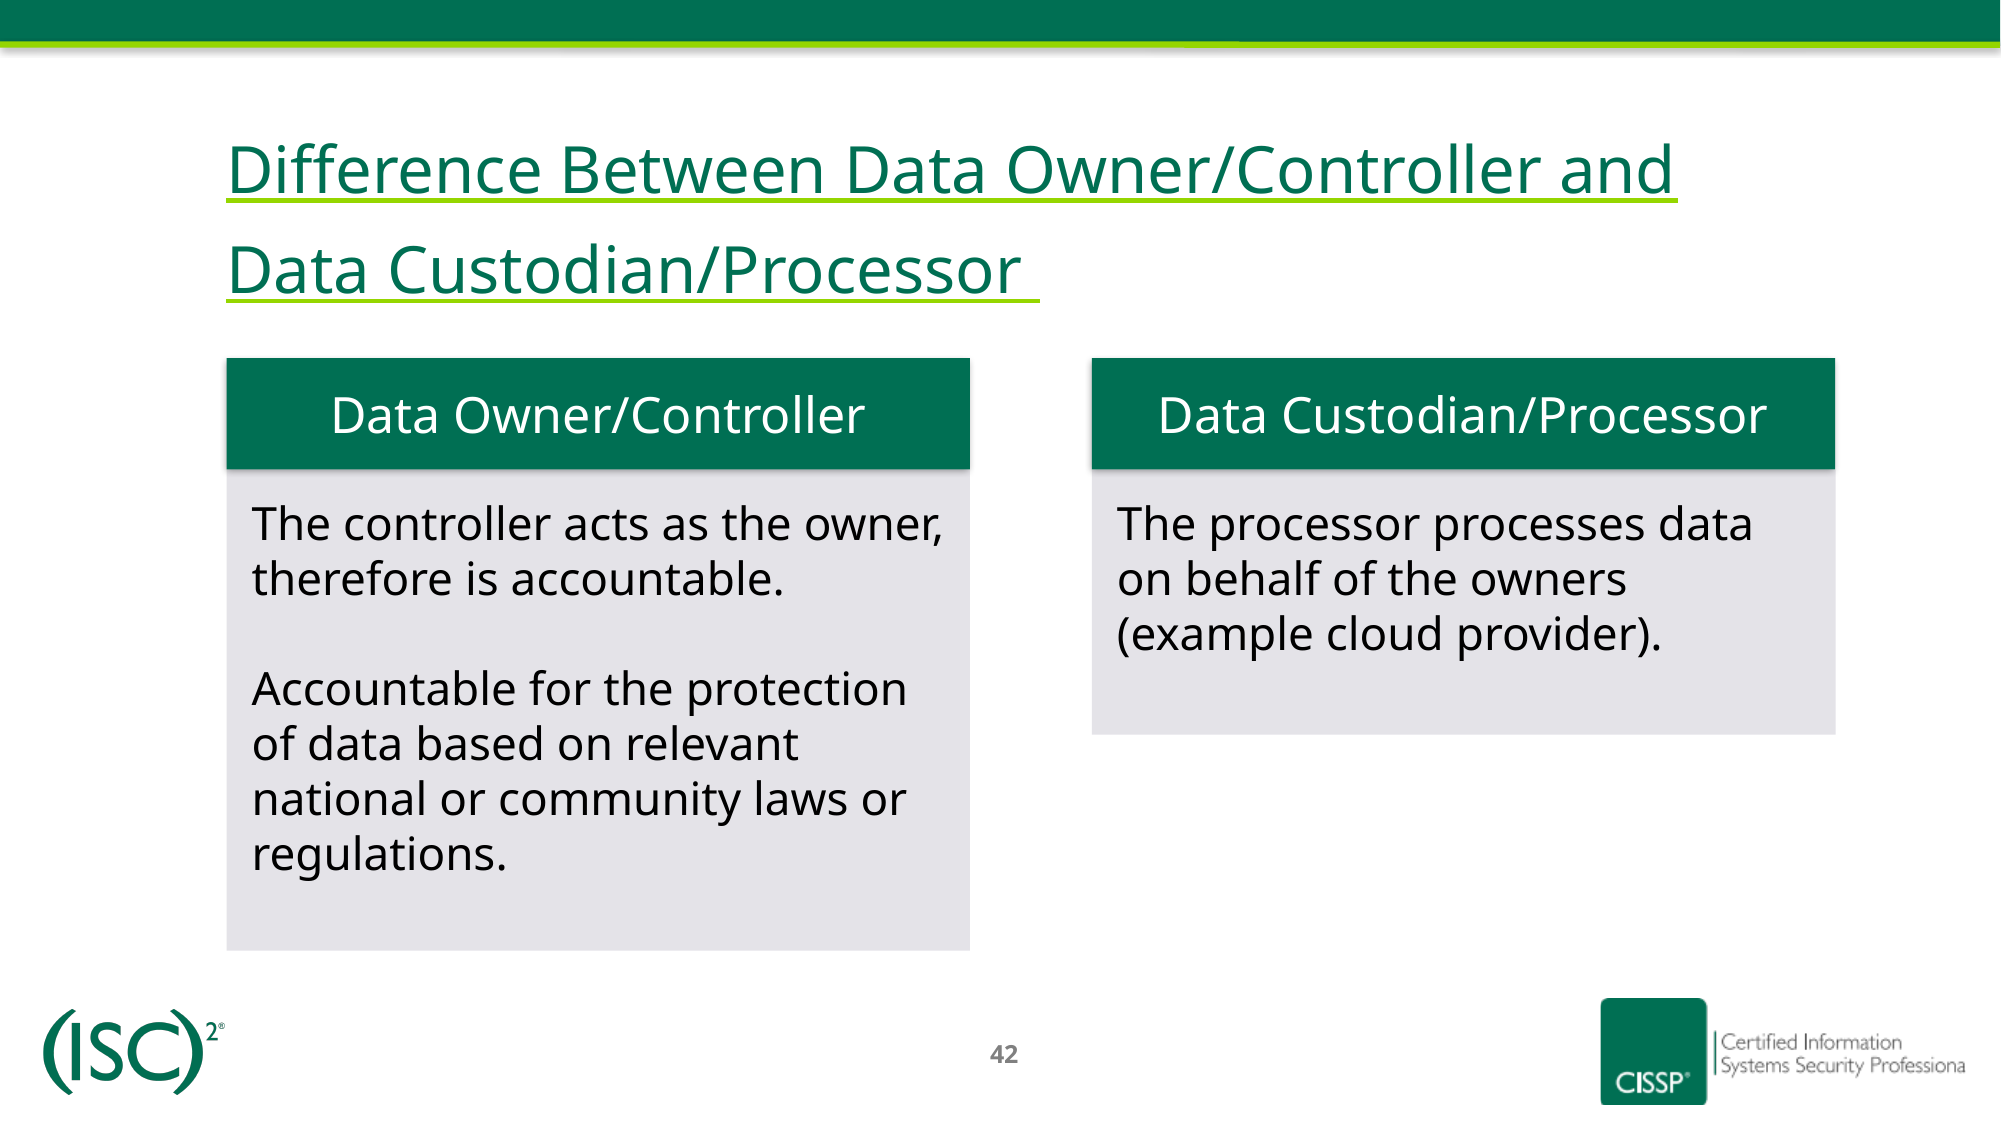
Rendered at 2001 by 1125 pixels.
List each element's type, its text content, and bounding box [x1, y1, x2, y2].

text_box Difference Between Data Owner/Controller and Data Custodian/Processor [210, 106, 1829, 332]
picture [40, 1005, 228, 1099]
text_box Data Owner/Controller [226, 358, 970, 470]
text_box The processor processes data on behalf of the owners (example cloud provider). [1091, 475, 1836, 735]
text_box The controller acts as the owner, therefore is accountable. Accountable for the protection of data based on relevant national or community laws or regulations. [226, 477, 970, 951]
text_box Data Custodian/Processor [1091, 358, 1836, 470]
